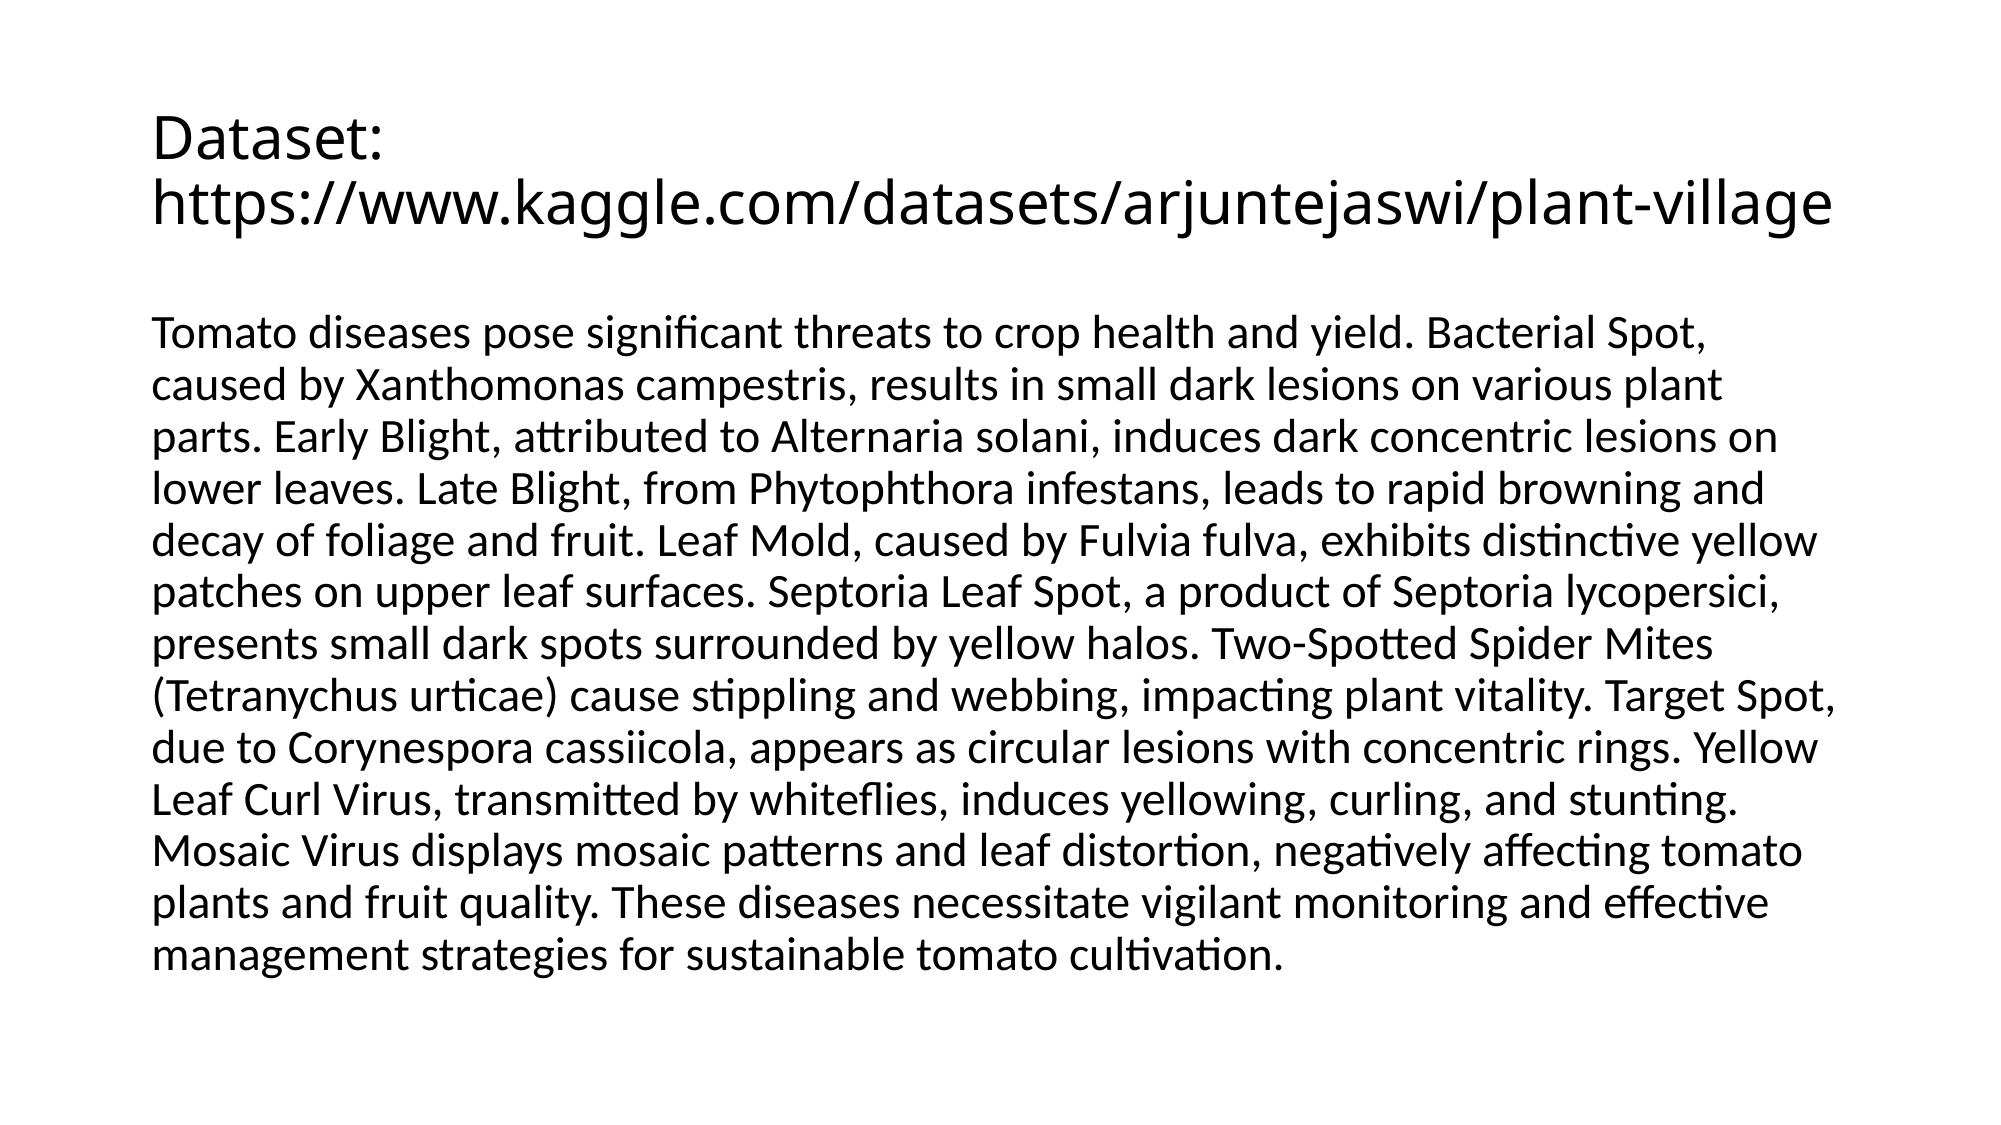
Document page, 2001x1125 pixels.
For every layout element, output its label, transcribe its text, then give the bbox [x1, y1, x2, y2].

title Dataset: https://www.kaggle.com/datasets/arjuntejaswi/plant-village [136, 40, 1862, 246]
list Tomato diseases pose significant threats to crop health and yield. Bacterial Spot, caused by Xanthomonas campestris, results in small dark lesions on various plant parts. Early Blight, attributed to Alternaria solani, induces dark concentric lesions on lower leaves. Late Blight, from Phytophthora infestans, leads to rapid browning and decay of foliage and fruit. Leaf Mold, caused by Fulvia fulva, exhibits distinctive yellow patches on upper leaf surfaces. Septoria Leaf Spot, a product of Septoria lycopersici, presents small dark spots surrounded by yellow halos. Two-Spotted Spider Mites (Tetranychus urticae) cause stippling and webbing, impacting plant vitality. Target Spot, due to Corynespora cassiicola, appears as circular lesions with concentric rings. Yellow Leaf Curl Virus, transmitted by whiteflies, induces yellowing, curling, and stunting. Mosaic Virus displays mosaic patterns and leaf distortion, negatively affecting tomato plants and fruit quality. These diseases necessitate vigilant monitoring and effective management strategies for sustainable tomato cultivation. [136, 299, 1862, 999]
